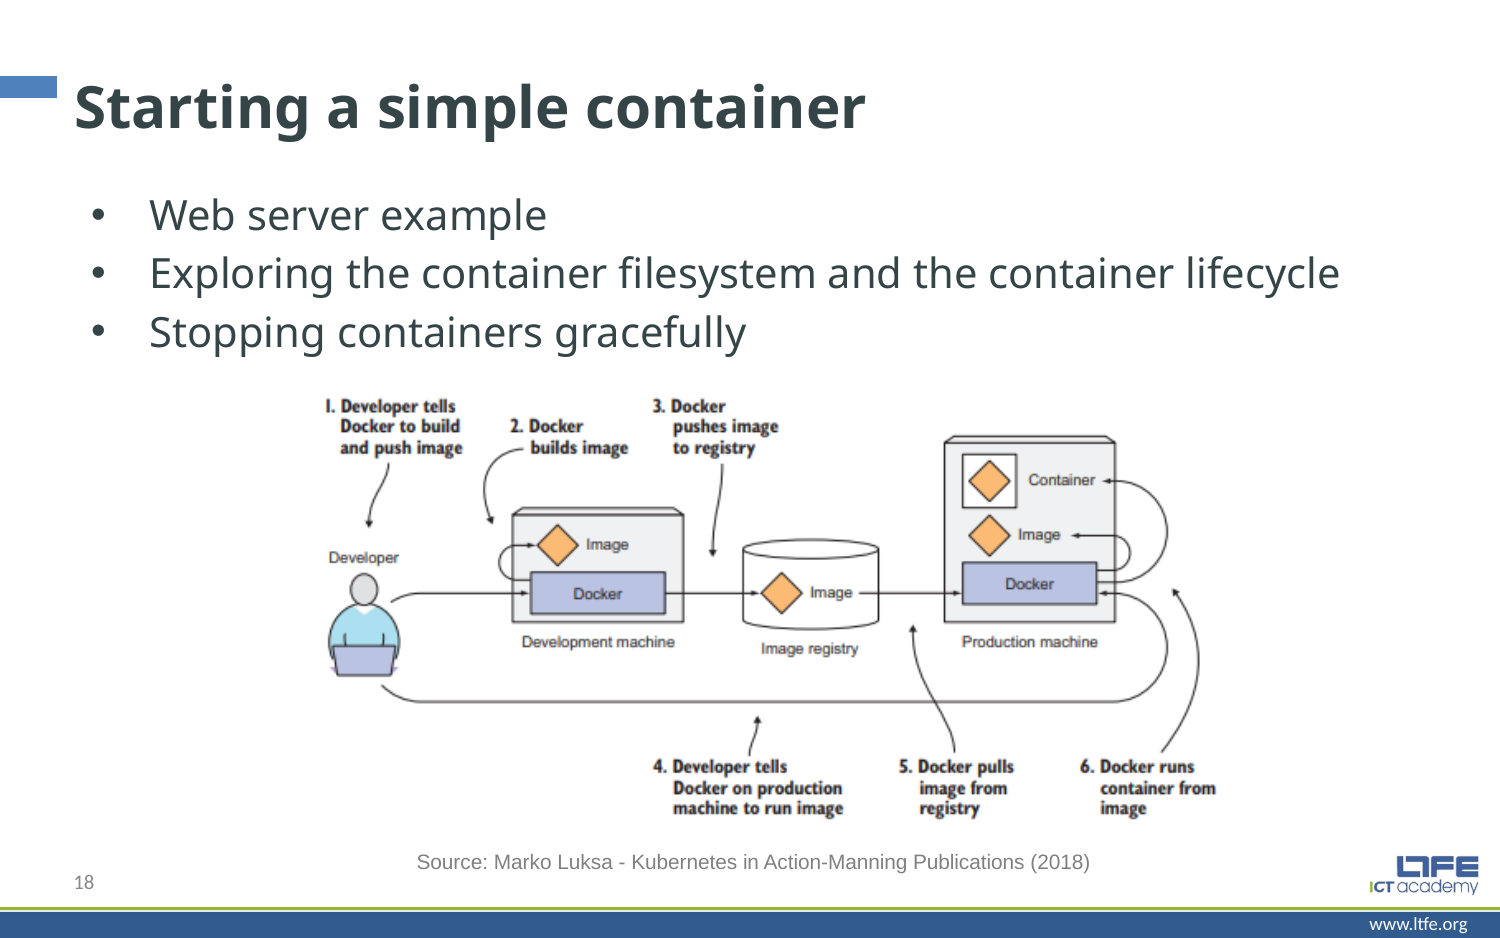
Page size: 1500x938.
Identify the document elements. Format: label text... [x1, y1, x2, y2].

slide_number 18 [58, 856, 199, 907]
list Web server example Exploring the container filesystem and the container lifecycle Stopping containers gracefully [59, 181, 1392, 831]
text_box Source: Marko Luksa - Kubernetes in Action-Manning Publications (2018) [401, 841, 1120, 881]
title Starting a simple container [59, 75, 1410, 179]
picture [0, 0, 1500, 938]
